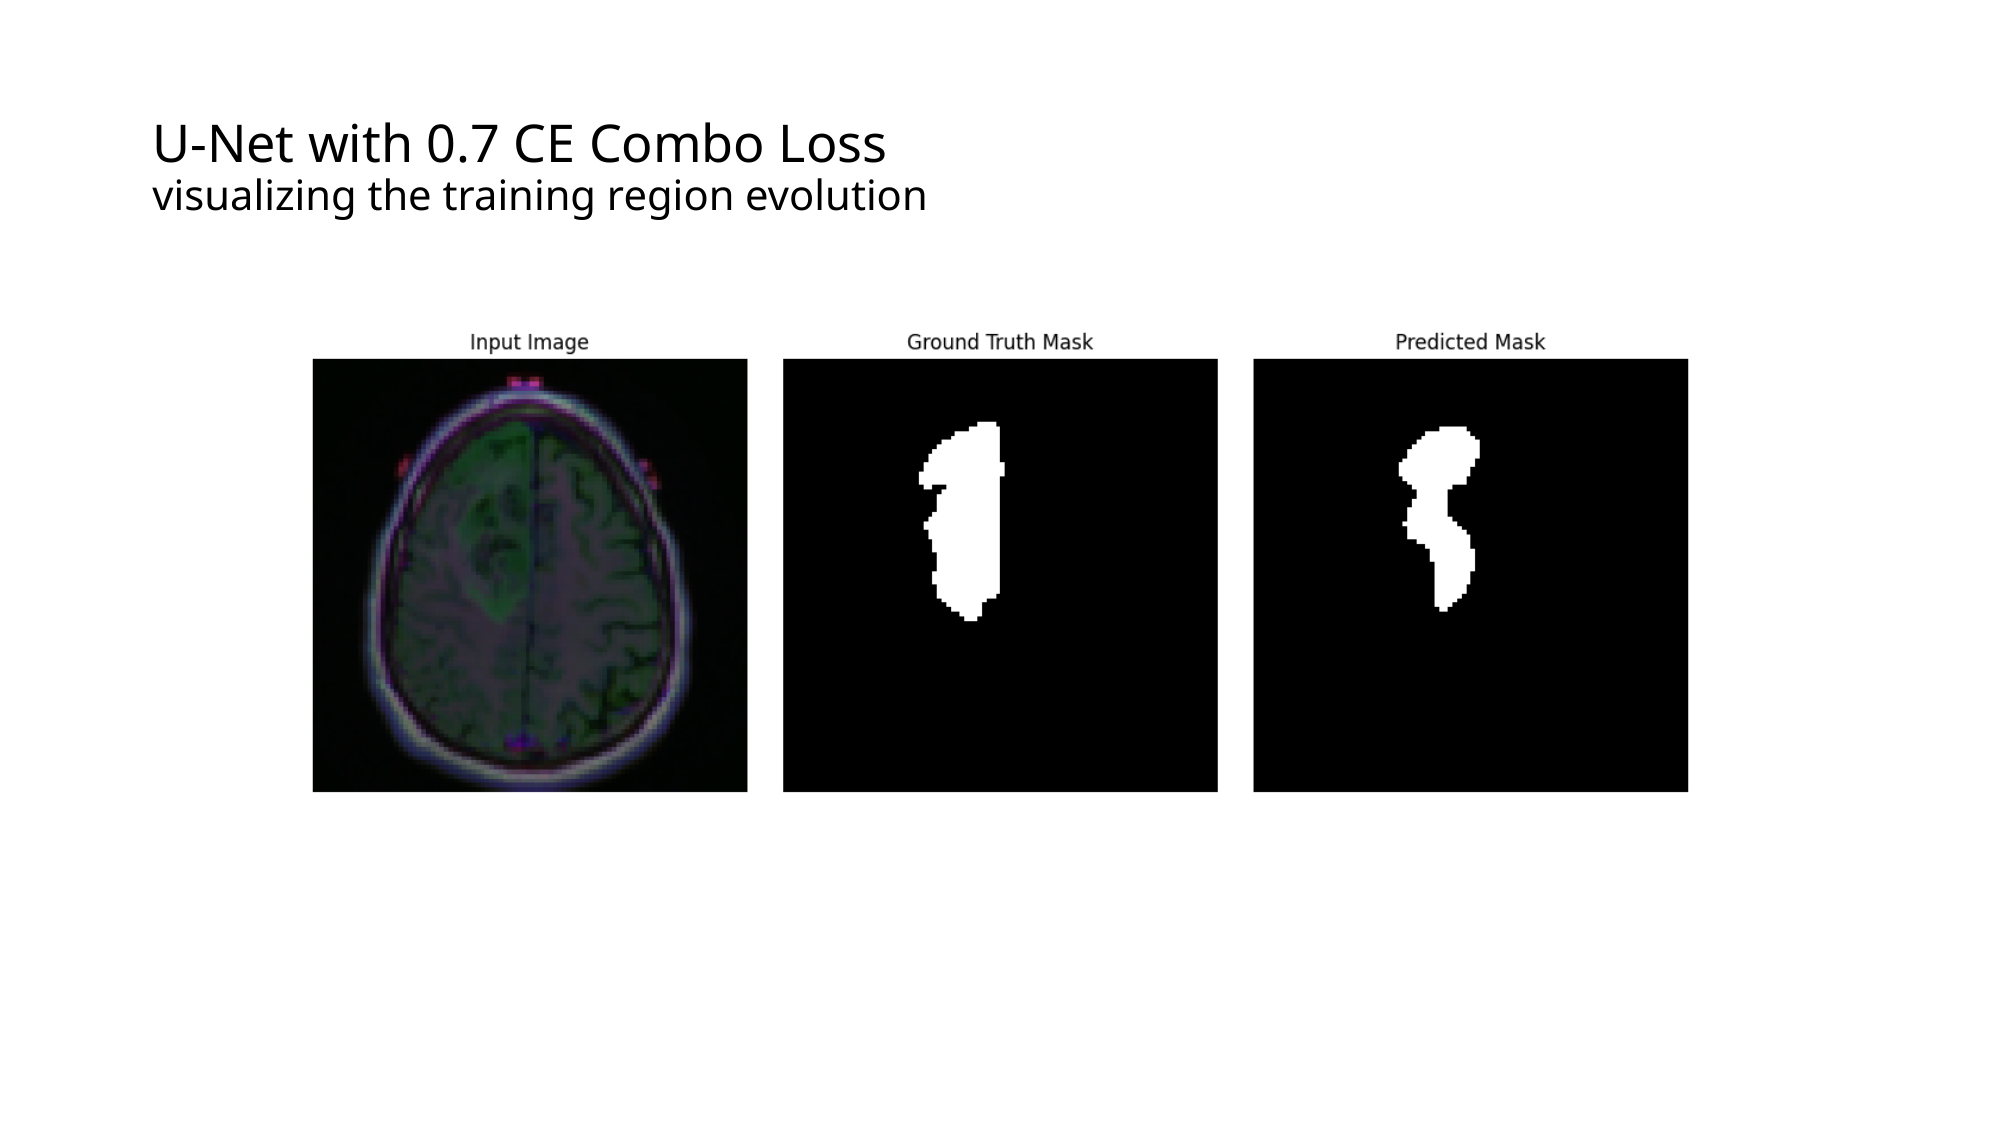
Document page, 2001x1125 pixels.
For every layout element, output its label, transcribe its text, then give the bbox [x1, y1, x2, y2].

title U-Net with 0.7 CE Combo Loss visualizing the training region evolution [137, 59, 1863, 278]
picture [301, 320, 1699, 805]
